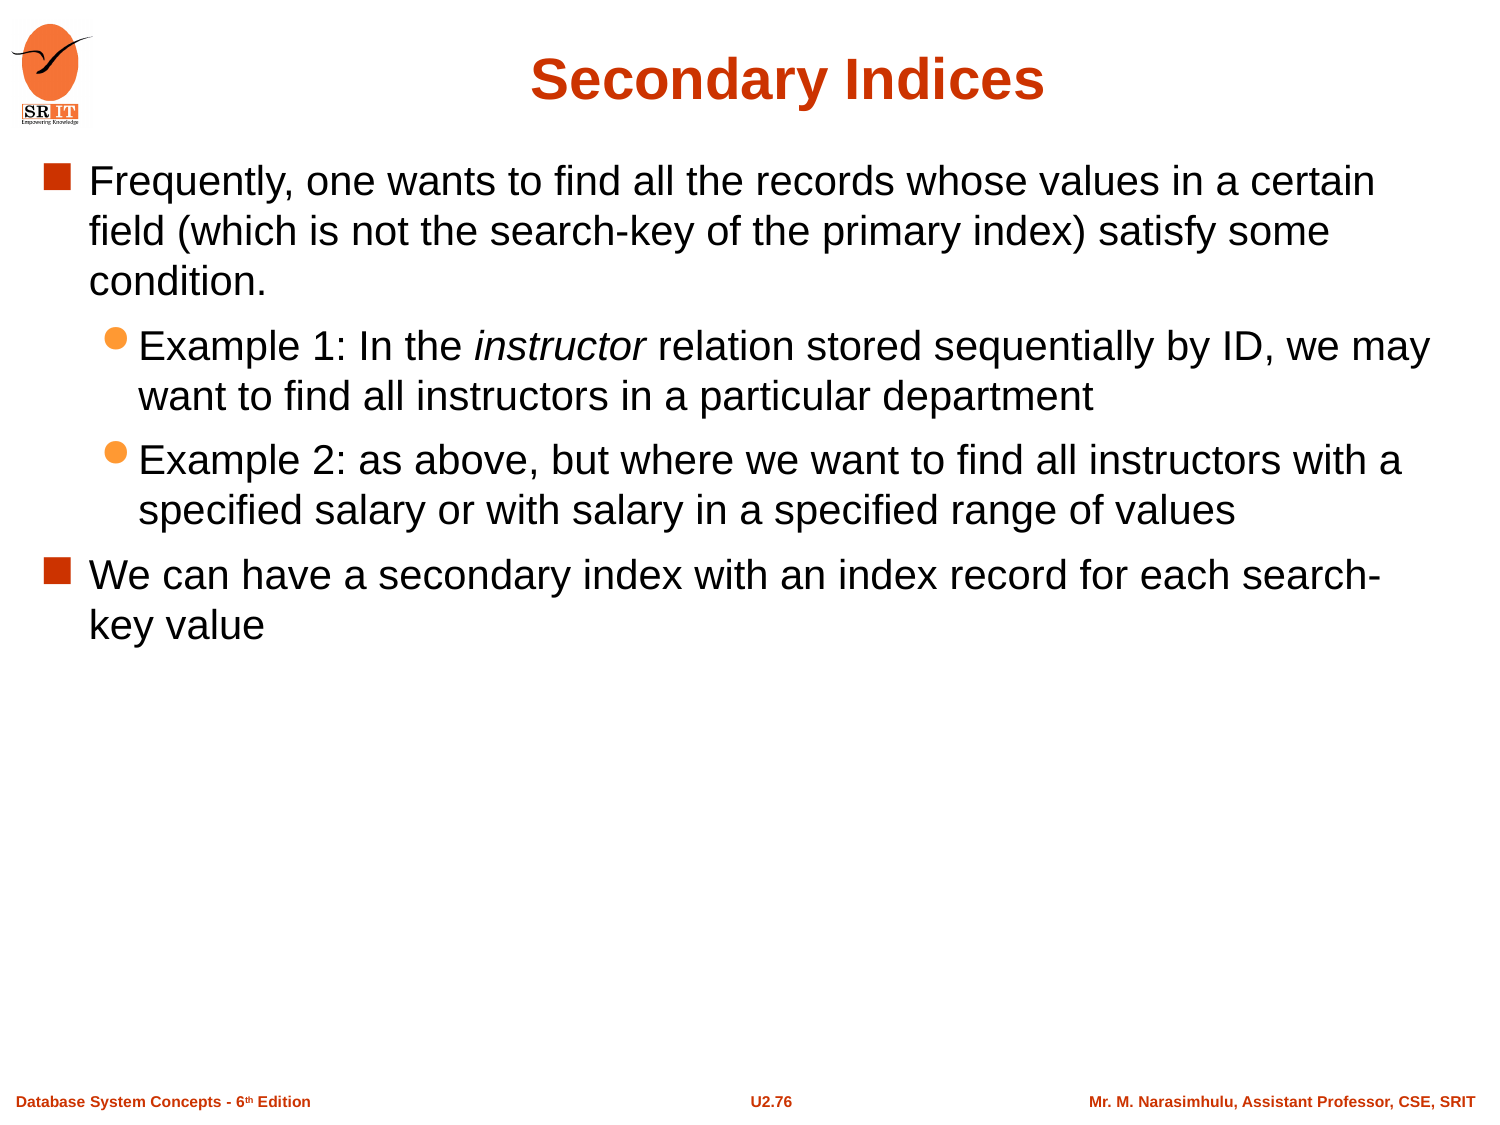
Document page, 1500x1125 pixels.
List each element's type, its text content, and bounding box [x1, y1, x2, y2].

list Frequently, one wants to find all the records whose values in a certain field (which is not the search-key of the primary index) satisfy some condition. Example 1: In the instructor relation stored sequentially by ID, we may want to find all instructors in a particular department Example 2: as above, but where we want to find all instructors with a specified salary or with salary in a specified range of values We can have a secondary index with an index record for each search-key value [31, 146, 1451, 944]
picture [11, 19, 93, 128]
title Secondary Indices [125, 18, 1452, 120]
